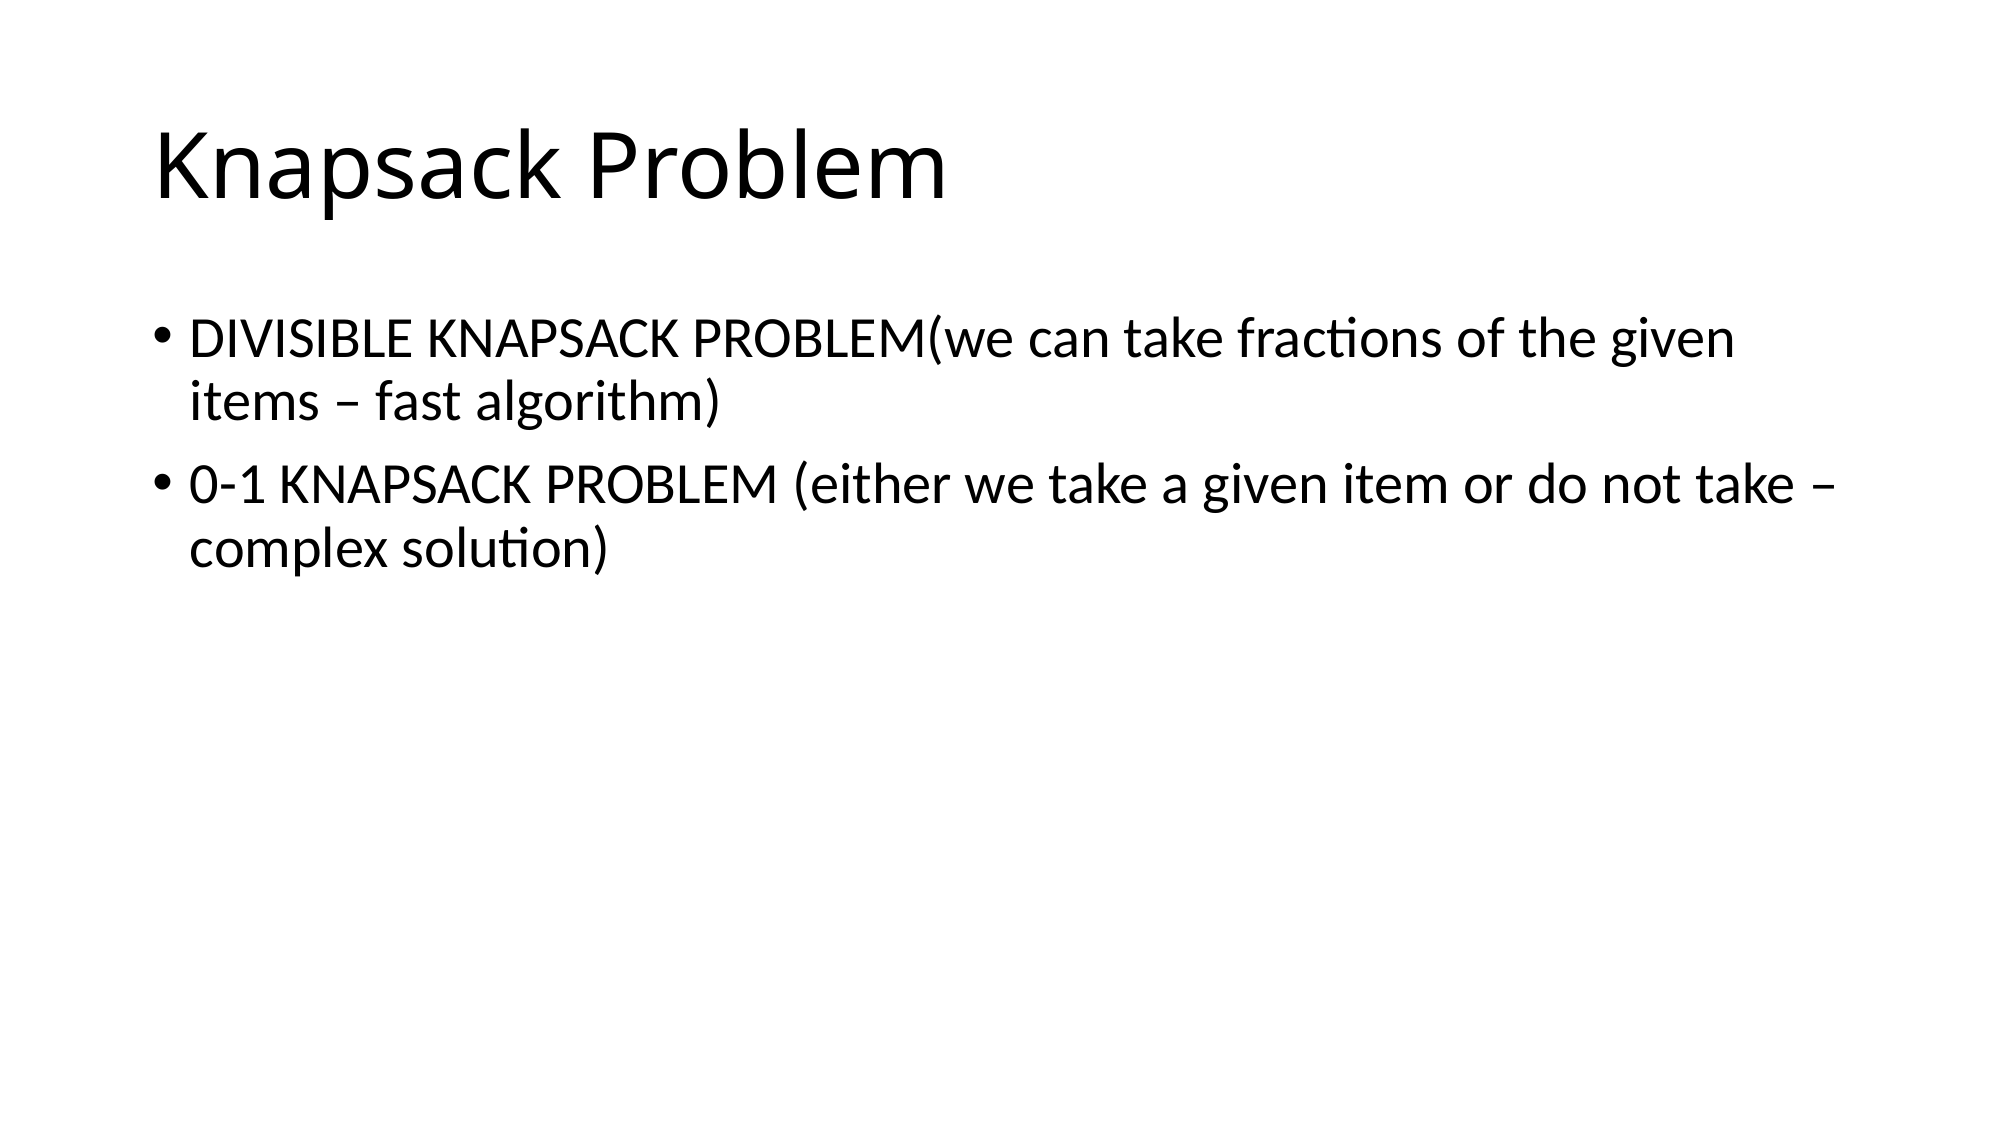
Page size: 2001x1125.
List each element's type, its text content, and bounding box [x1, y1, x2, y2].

title Knapsack Problem [137, 59, 1863, 278]
list DIVISIBLE KNAPSACK PROBLEM(we can take fractions of the given items – fast algorithm) 0-1 KNAPSACK PROBLEM (either we take a given item or do not take – complex solution) [137, 299, 1863, 1014]
